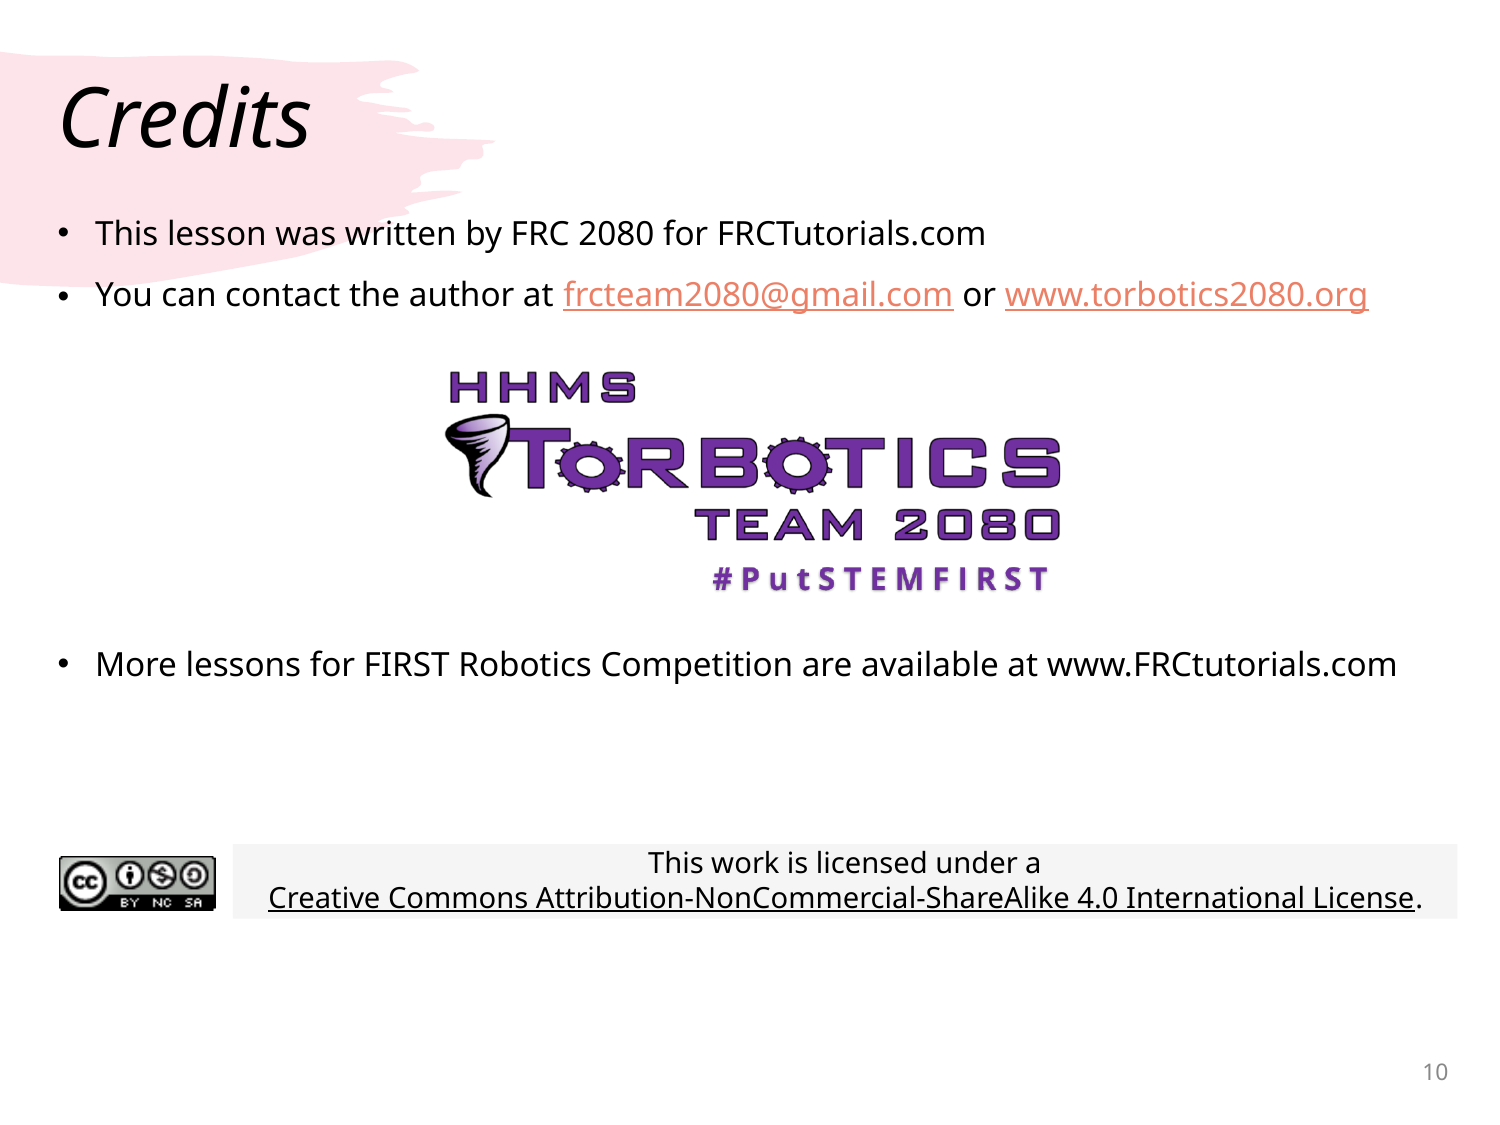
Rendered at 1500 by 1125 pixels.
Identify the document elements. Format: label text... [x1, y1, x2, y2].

picture [356, 342, 1169, 605]
text_box This work is licensed under a Creative Commons Attribution-NonCommercial-ShareAlike 4.0 International License. [232, 844, 1458, 919]
title Credits [42, 59, 1464, 182]
list This lesson was written by FRC 2080 for FRCTutorials.com You can contact the author at frcteam2080@gmail.com or www.torbotics2080.org More lessons for FIRST Robotics Competition are available at www.FRCtutorials.com [42, 204, 1464, 1030]
slide_number ‹#› [1378, 1042, 1464, 1103]
picture [59, 855, 216, 912]
